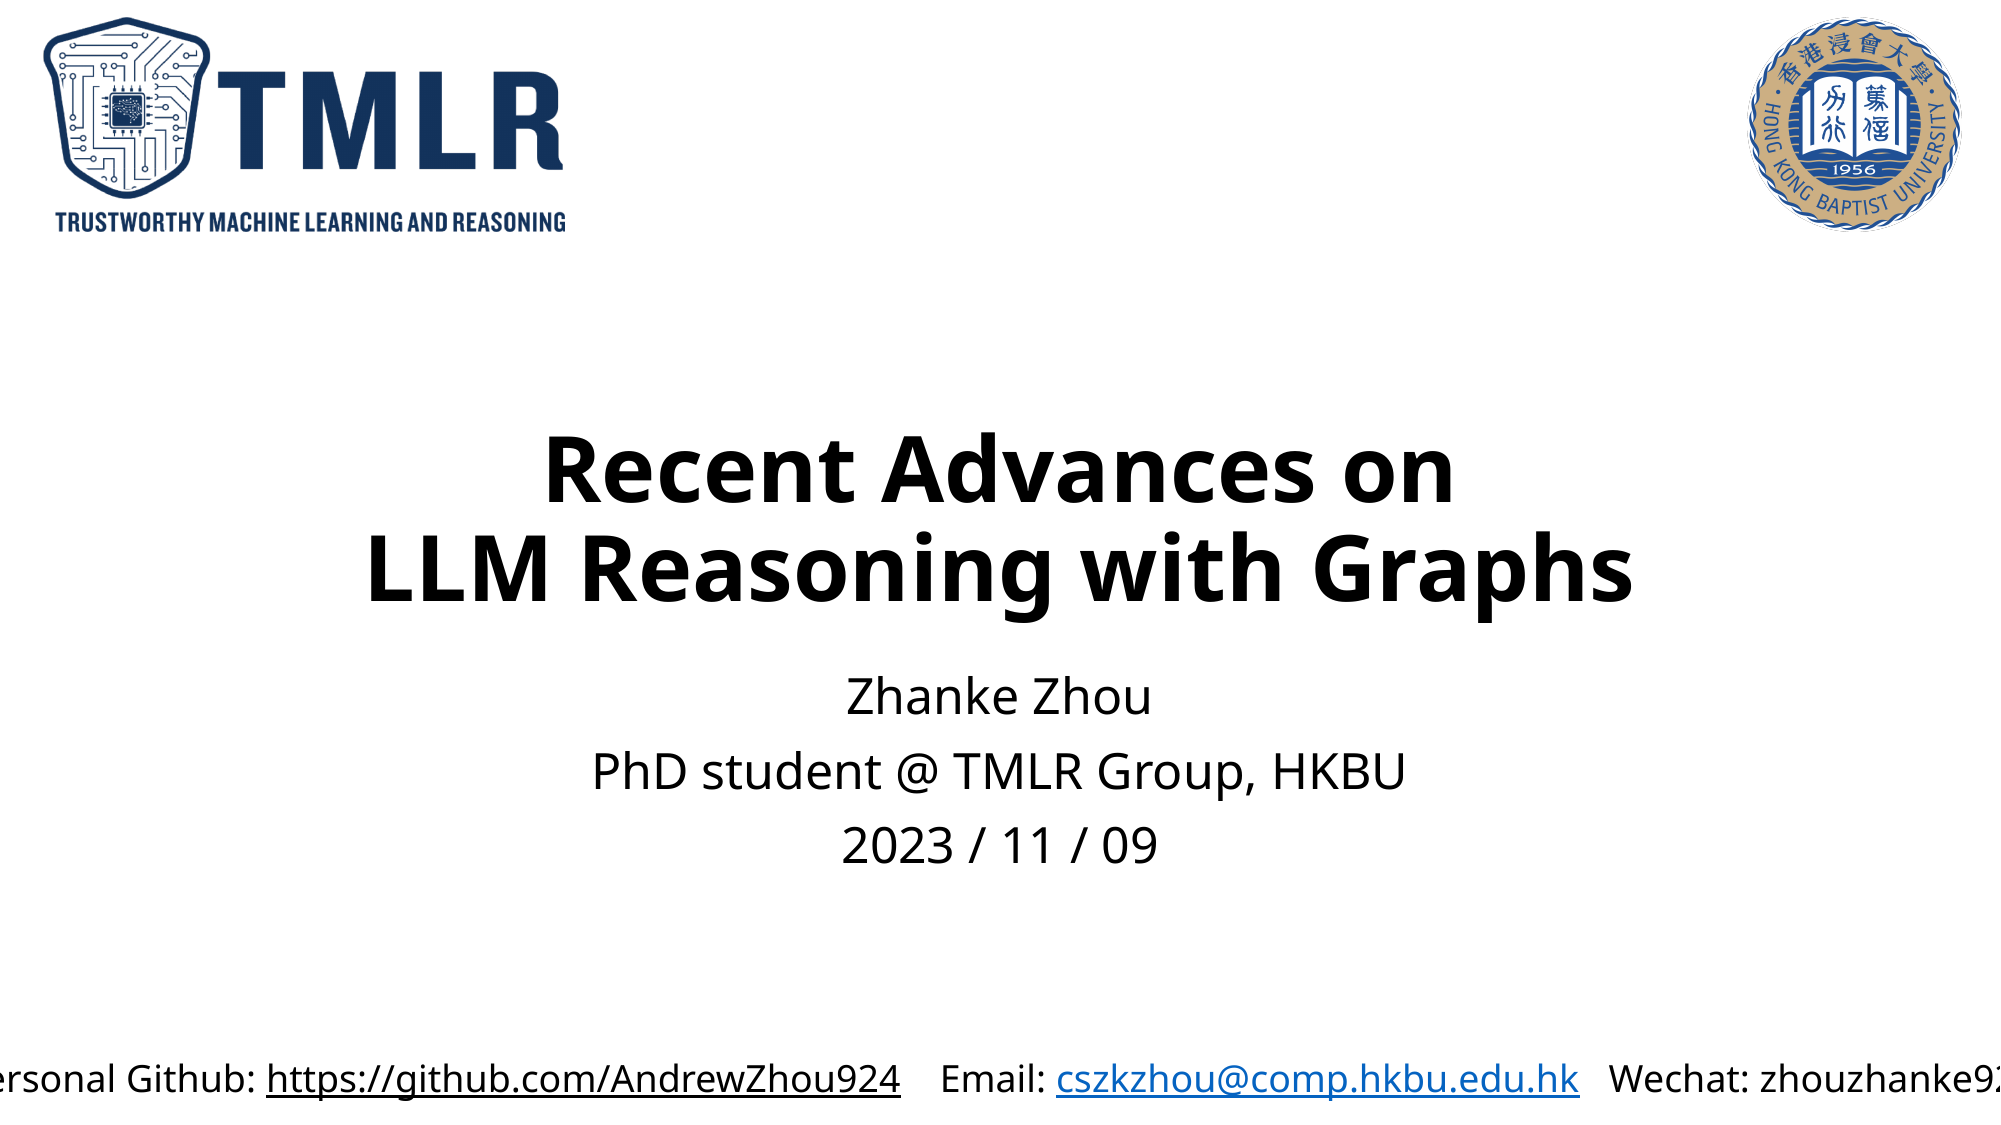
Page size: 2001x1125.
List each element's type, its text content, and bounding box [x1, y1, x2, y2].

text_box Personal Github: https://github.com/AndrewZhou924 Email: cszkzhou@comp.hkbu.edu.hk Wechat: zhouzhanke924 [0, 1047, 2000, 1113]
title Recent Advances on LLM Reasoning with Graphs [157, 237, 1843, 630]
picture [43, 17, 565, 232]
picture [1747, 17, 1962, 232]
subtitle Zhanke Zhou PhD student @ TMLR Group, HKBU 2023 / 11 / 09 [249, 663, 1750, 936]
